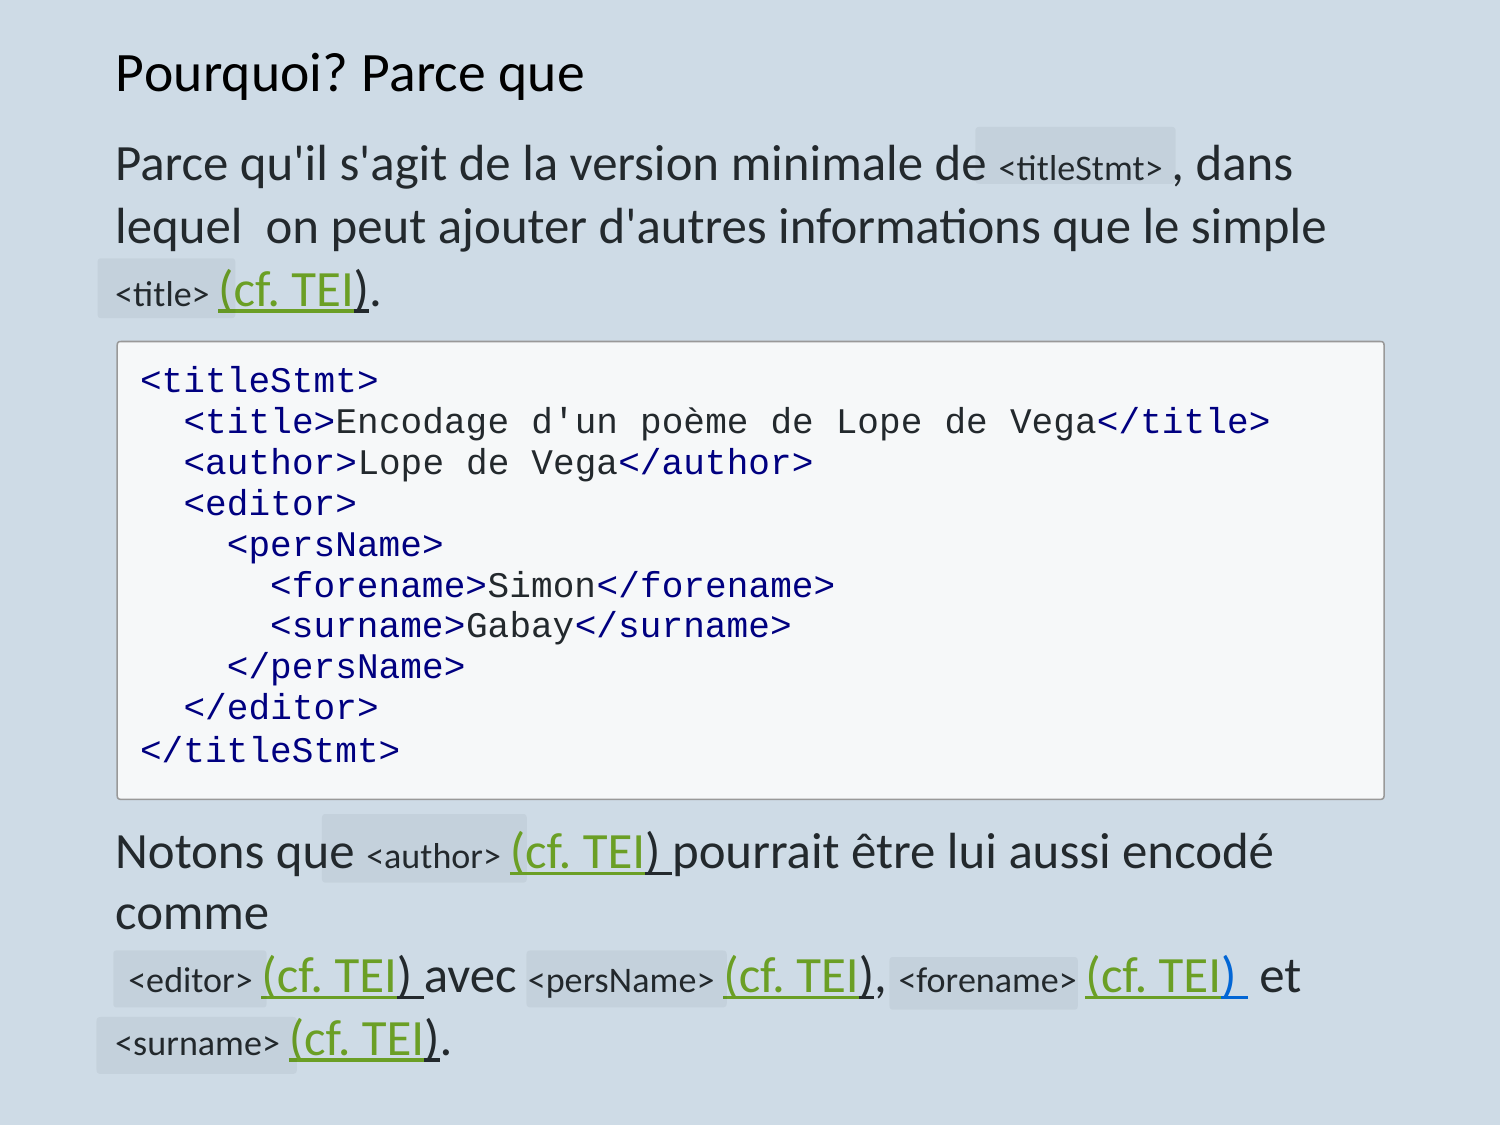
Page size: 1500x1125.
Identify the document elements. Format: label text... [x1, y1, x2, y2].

title Pourquoi? Parce que [113, 0, 607, 125]
text_box Parce qu'il s'agit de la version minimale de <titleStmt> , dans lequel on peut ajouter d'autres informations que le simple <title> (cf. TEI). <titleStmt> <title>Encodage d'un poème de Lope de Vega</title> <author>Lope de Vega</author> <editor> <persName> <forename>Simon</forename> <surname>Gabay</surname> </persName> </editor> </titleStmt> Notons que <author> (cf. TEI) pourrait être lui aussi encodé comme <editor> (cf. TEI) avec <persName> (cf. TEI), <forename> (cf. TEI) et <surname> (cf. TEI). [113, 125, 1368, 1066]
text_box [96, 1016, 297, 1074]
text_box [113, 950, 267, 1008]
text_box [97, 258, 236, 319]
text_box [116, 340, 1385, 801]
text_box [526, 950, 727, 1008]
